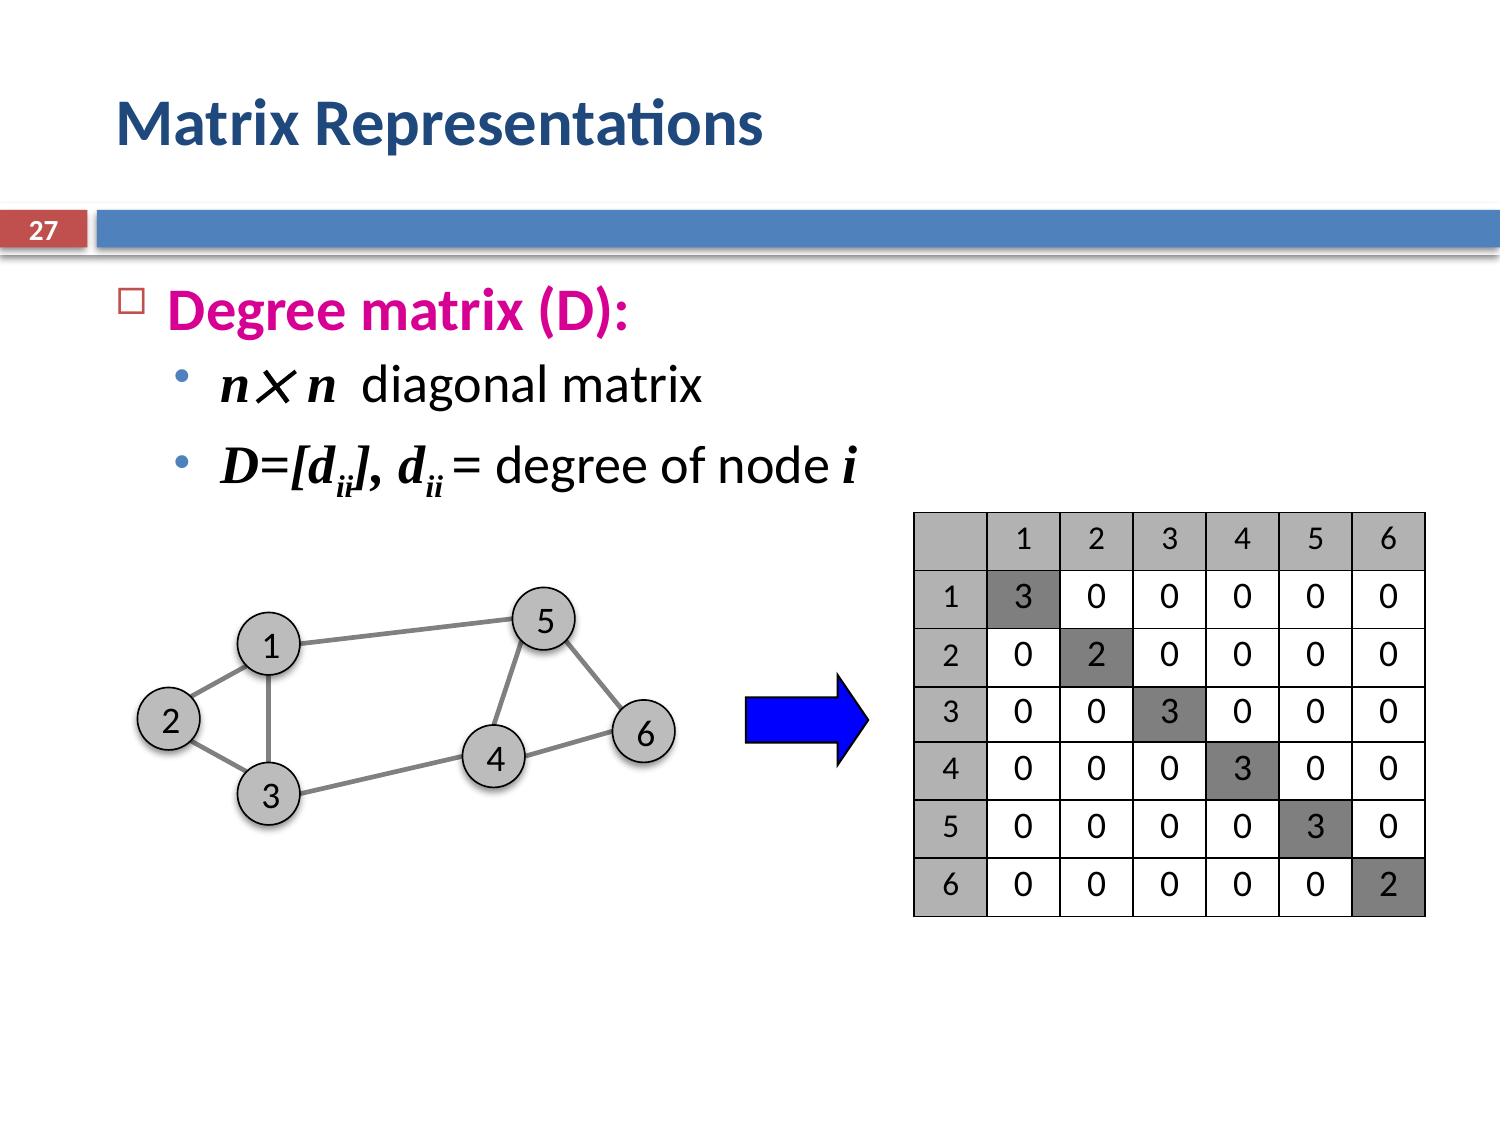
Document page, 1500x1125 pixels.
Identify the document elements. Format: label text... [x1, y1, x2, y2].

table_cell 0 [1134, 859, 1205, 916]
table_cell 0 [1280, 571, 1351, 628]
table_cell 3 [915, 688, 986, 741]
table_cell 0 [1353, 629, 1424, 686]
table_cell 6 [915, 859, 986, 916]
table_cell 0 [1134, 801, 1205, 857]
table_cell 0 [1353, 571, 1424, 628]
table_cell 3 [988, 571, 1059, 628]
table_cell 0 [1207, 859, 1278, 916]
text_box [745, 674, 869, 766]
table_cell 2 [1353, 859, 1424, 916]
table_cell 0 [1280, 743, 1351, 799]
table_cell 0 [988, 743, 1059, 799]
table_cell 0 [1353, 743, 1424, 799]
table_header 4 [1207, 513, 1278, 570]
table_cell 0 [1353, 688, 1424, 741]
table_cell 2 [915, 629, 986, 686]
table_cell 0 [1207, 801, 1278, 857]
list Degree matrix (D): n n diagonal matrix D=[dii], dii = degree of node i [100, 262, 1438, 1000]
table_cell 3 [1280, 801, 1351, 857]
table_cell 0 [988, 859, 1059, 916]
table_cell 0 [1061, 688, 1132, 741]
table_cell 0 [1061, 743, 1132, 799]
table_cell 0 [1061, 859, 1132, 916]
table_cell 0 [1207, 571, 1278, 628]
table_cell 0 [1207, 629, 1278, 686]
table_cell 0 [988, 629, 1059, 686]
table_header 6 [1353, 513, 1424, 570]
table_cell 0 [1280, 688, 1351, 741]
table_cell 3 [1134, 688, 1205, 741]
table_cell 0 [988, 688, 1059, 741]
table_cell 0 [1061, 801, 1132, 857]
table_cell 0 [988, 801, 1059, 857]
table_cell 4 [915, 743, 986, 799]
table_cell 0 [1061, 571, 1132, 628]
table_cell 0 [1134, 629, 1205, 686]
table_header 2 [1061, 513, 1132, 570]
table_cell 0 [1134, 743, 1205, 799]
table_cell 2 [1061, 629, 1132, 686]
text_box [137, 587, 676, 826]
table_cell 0 [1280, 859, 1351, 916]
table_cell 5 [915, 801, 986, 857]
table_cell 0 [1207, 688, 1278, 741]
table_cell 0 [1280, 629, 1351, 686]
table_header 1 [988, 513, 1059, 570]
table_header [915, 513, 986, 570]
table_header 5 [1280, 513, 1351, 570]
table_cell 3 [1207, 743, 1278, 799]
table_cell 0 [1134, 571, 1205, 628]
title Matrix Representations [100, 37, 1438, 200]
table_cell 0 [1353, 801, 1424, 857]
table_header 3 [1134, 513, 1205, 570]
table_cell 1 [915, 571, 986, 628]
slide_number 27 [0, 208, 88, 249]
